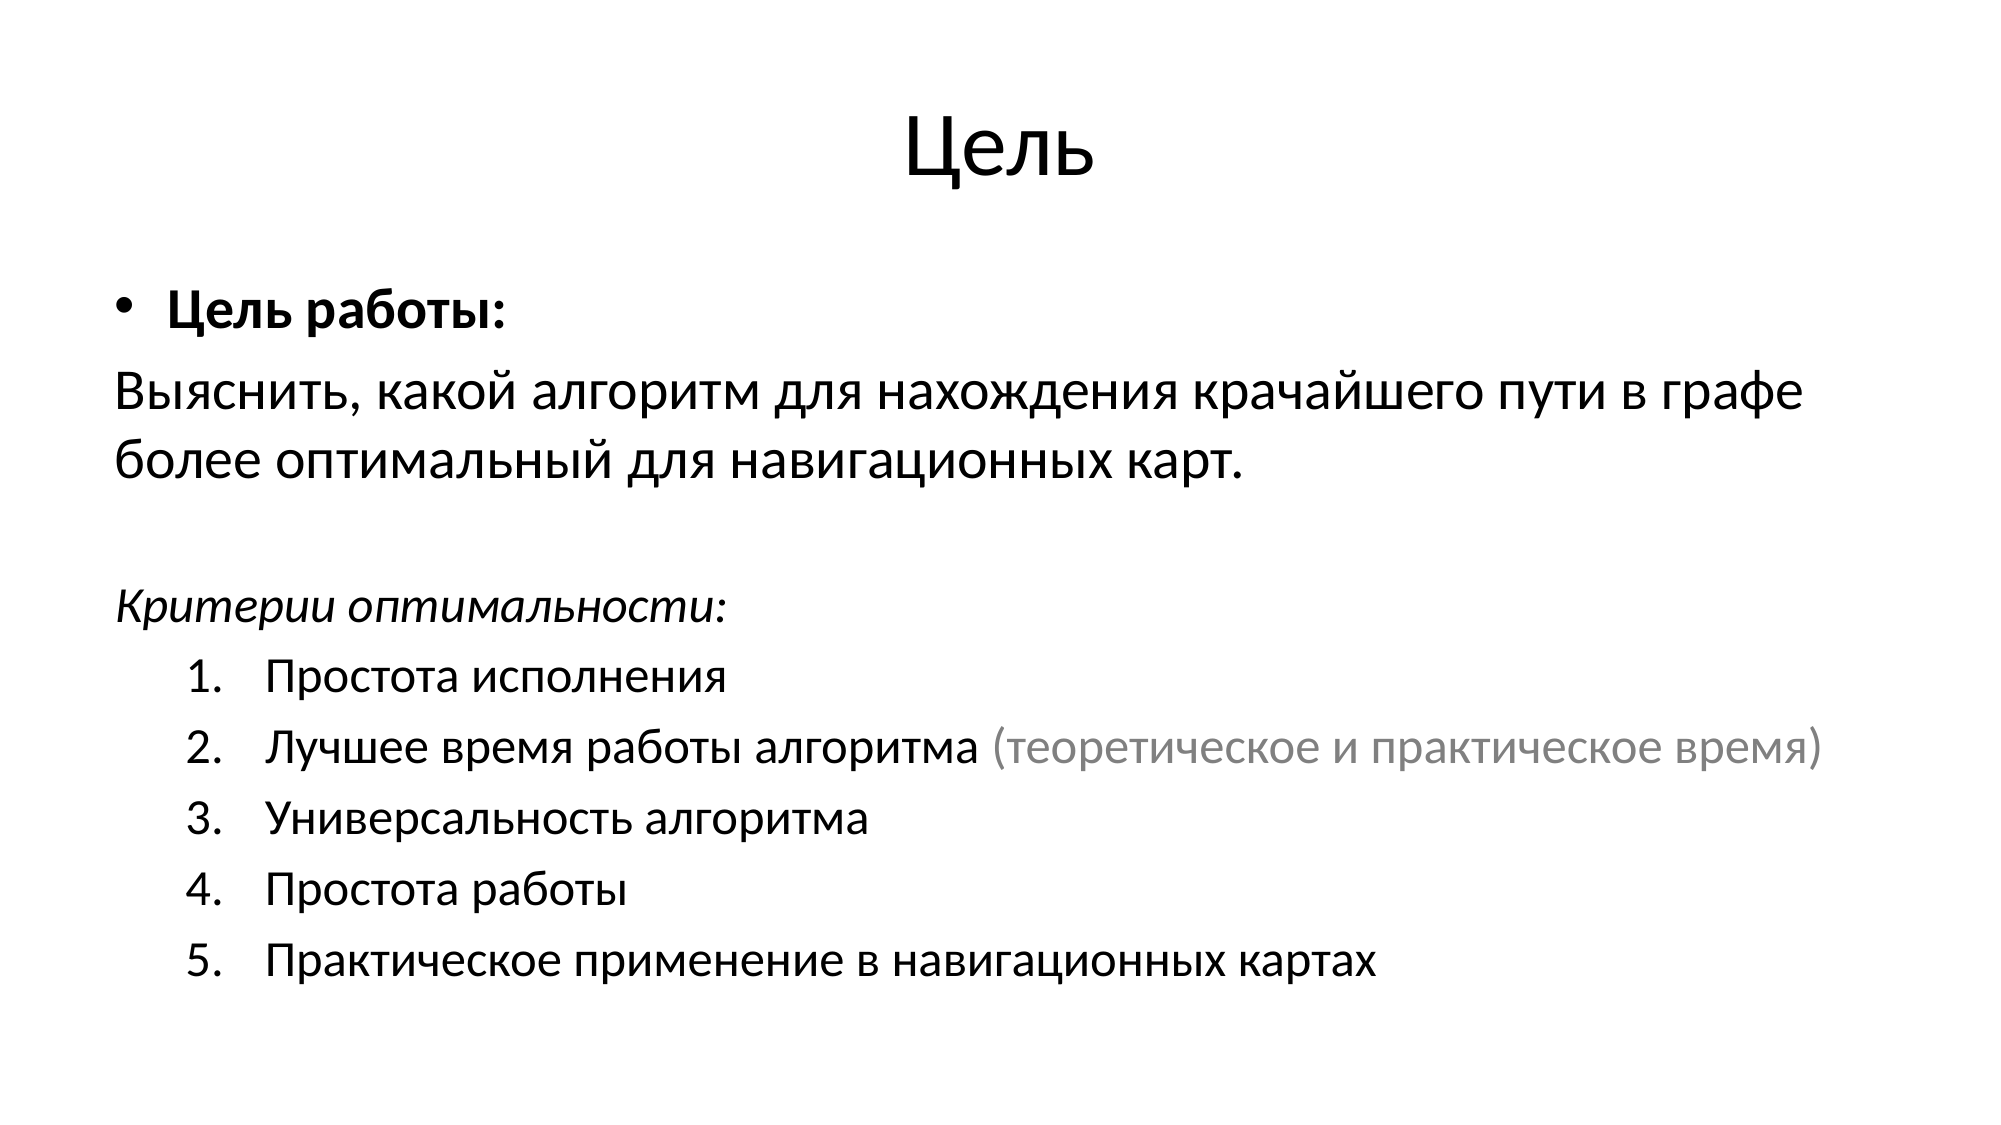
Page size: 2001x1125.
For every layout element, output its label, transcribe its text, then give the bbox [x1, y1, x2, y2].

list Цель работы: Выяснить, какой алгоритм для нахождения крачайшего пути в графе более оптимальный для навигационных карт. Критерии оптимальности: Простота исполнения Лучшее время работы алгоритма (теоретическое и практическое время) Универсальность алгоритма Простота работы Практическое применение в навигационных картах [99, 262, 1851, 1005]
title Цель [99, 45, 1900, 233]
